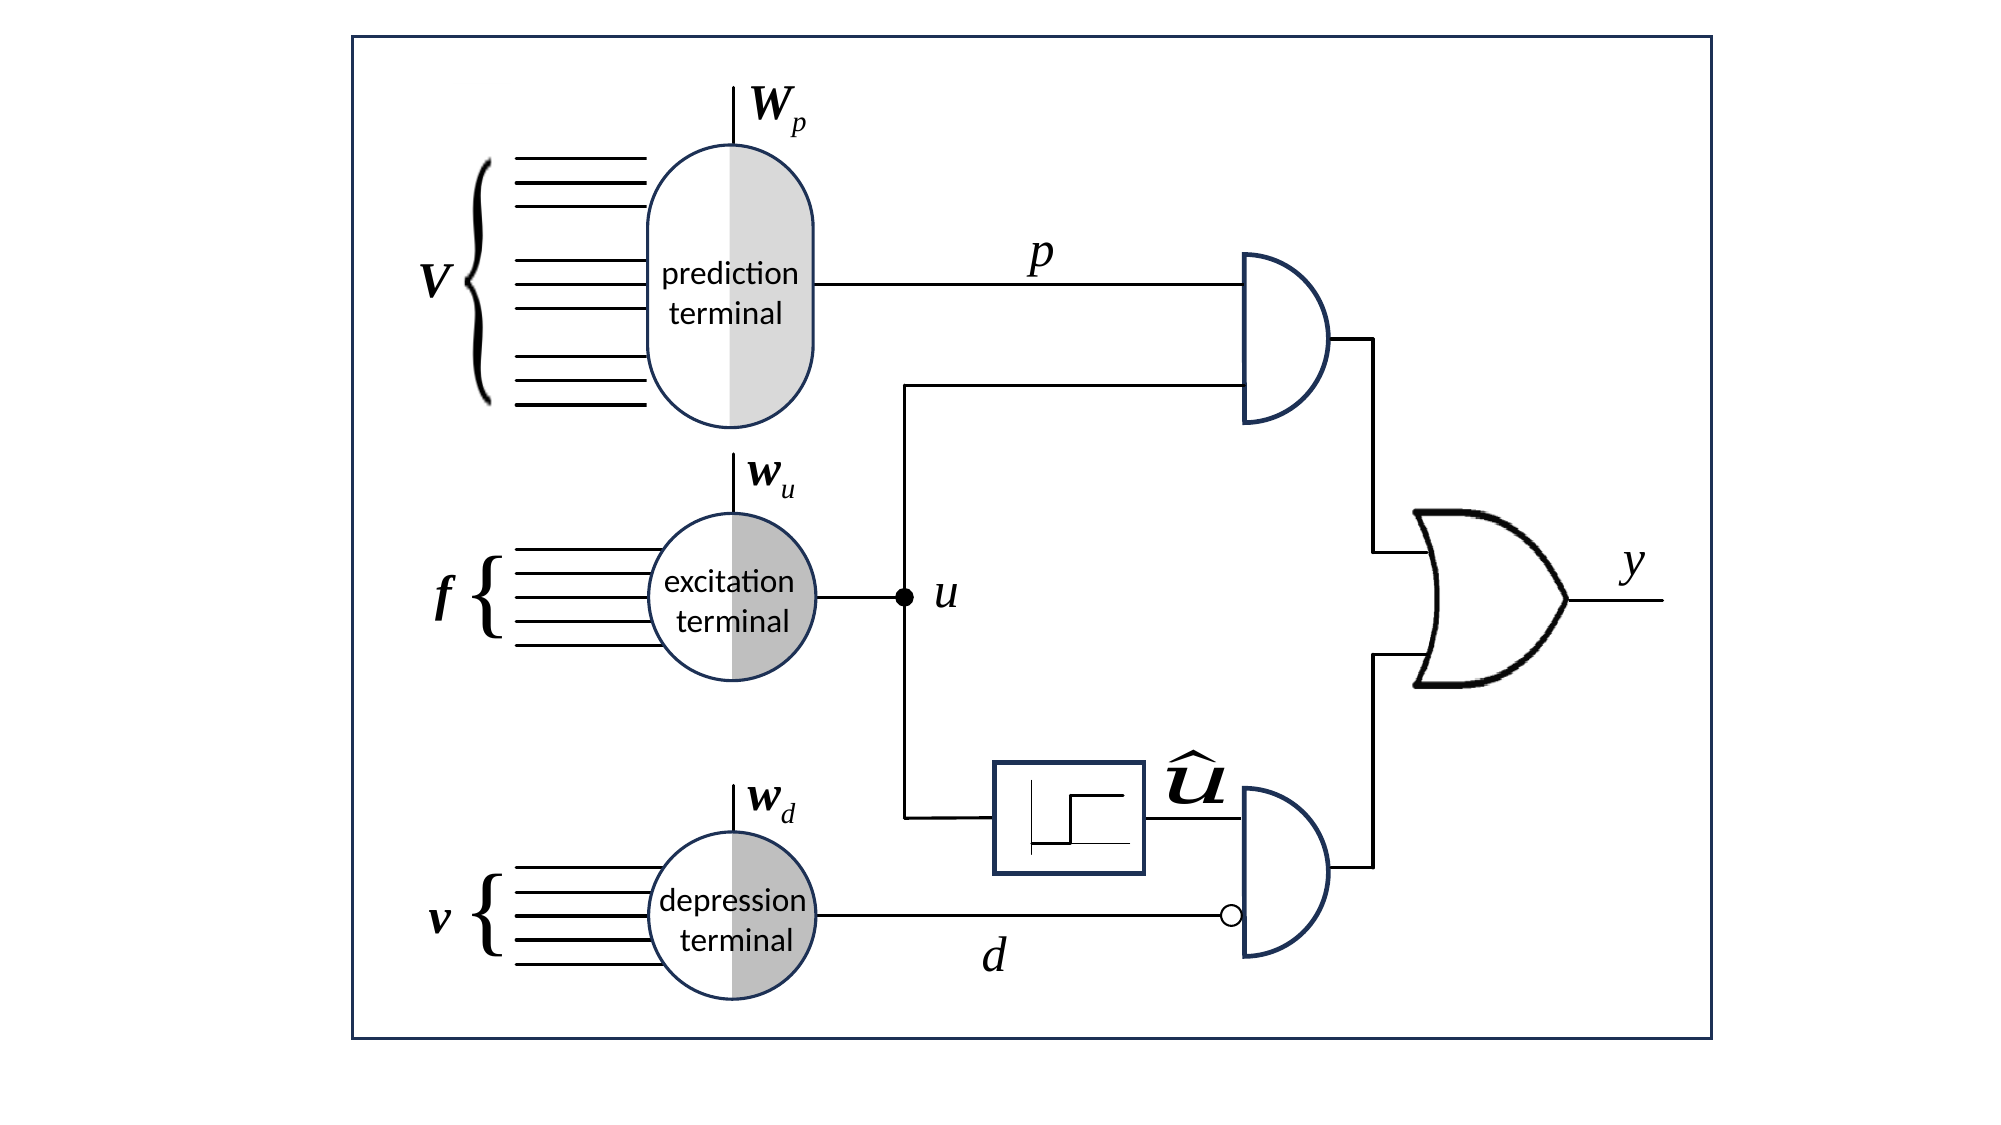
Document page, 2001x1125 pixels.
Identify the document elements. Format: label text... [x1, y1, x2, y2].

text_box wd [732, 753, 811, 831]
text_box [994, 762, 1145, 874]
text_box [1331, 339, 1428, 553]
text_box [516, 260, 645, 309]
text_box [643, 831, 831, 1000]
picture [453, 82, 511, 486]
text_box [516, 158, 645, 207]
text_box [516, 549, 647, 646]
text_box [516, 867, 643, 965]
text_box Wp [732, 62, 822, 145]
text_box wu [732, 428, 811, 512]
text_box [516, 356, 645, 405]
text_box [1385, 501, 1569, 698]
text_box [645, 143, 816, 428]
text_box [647, 512, 819, 681]
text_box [1331, 654, 1428, 868]
text_box [351, 35, 1712, 1040]
